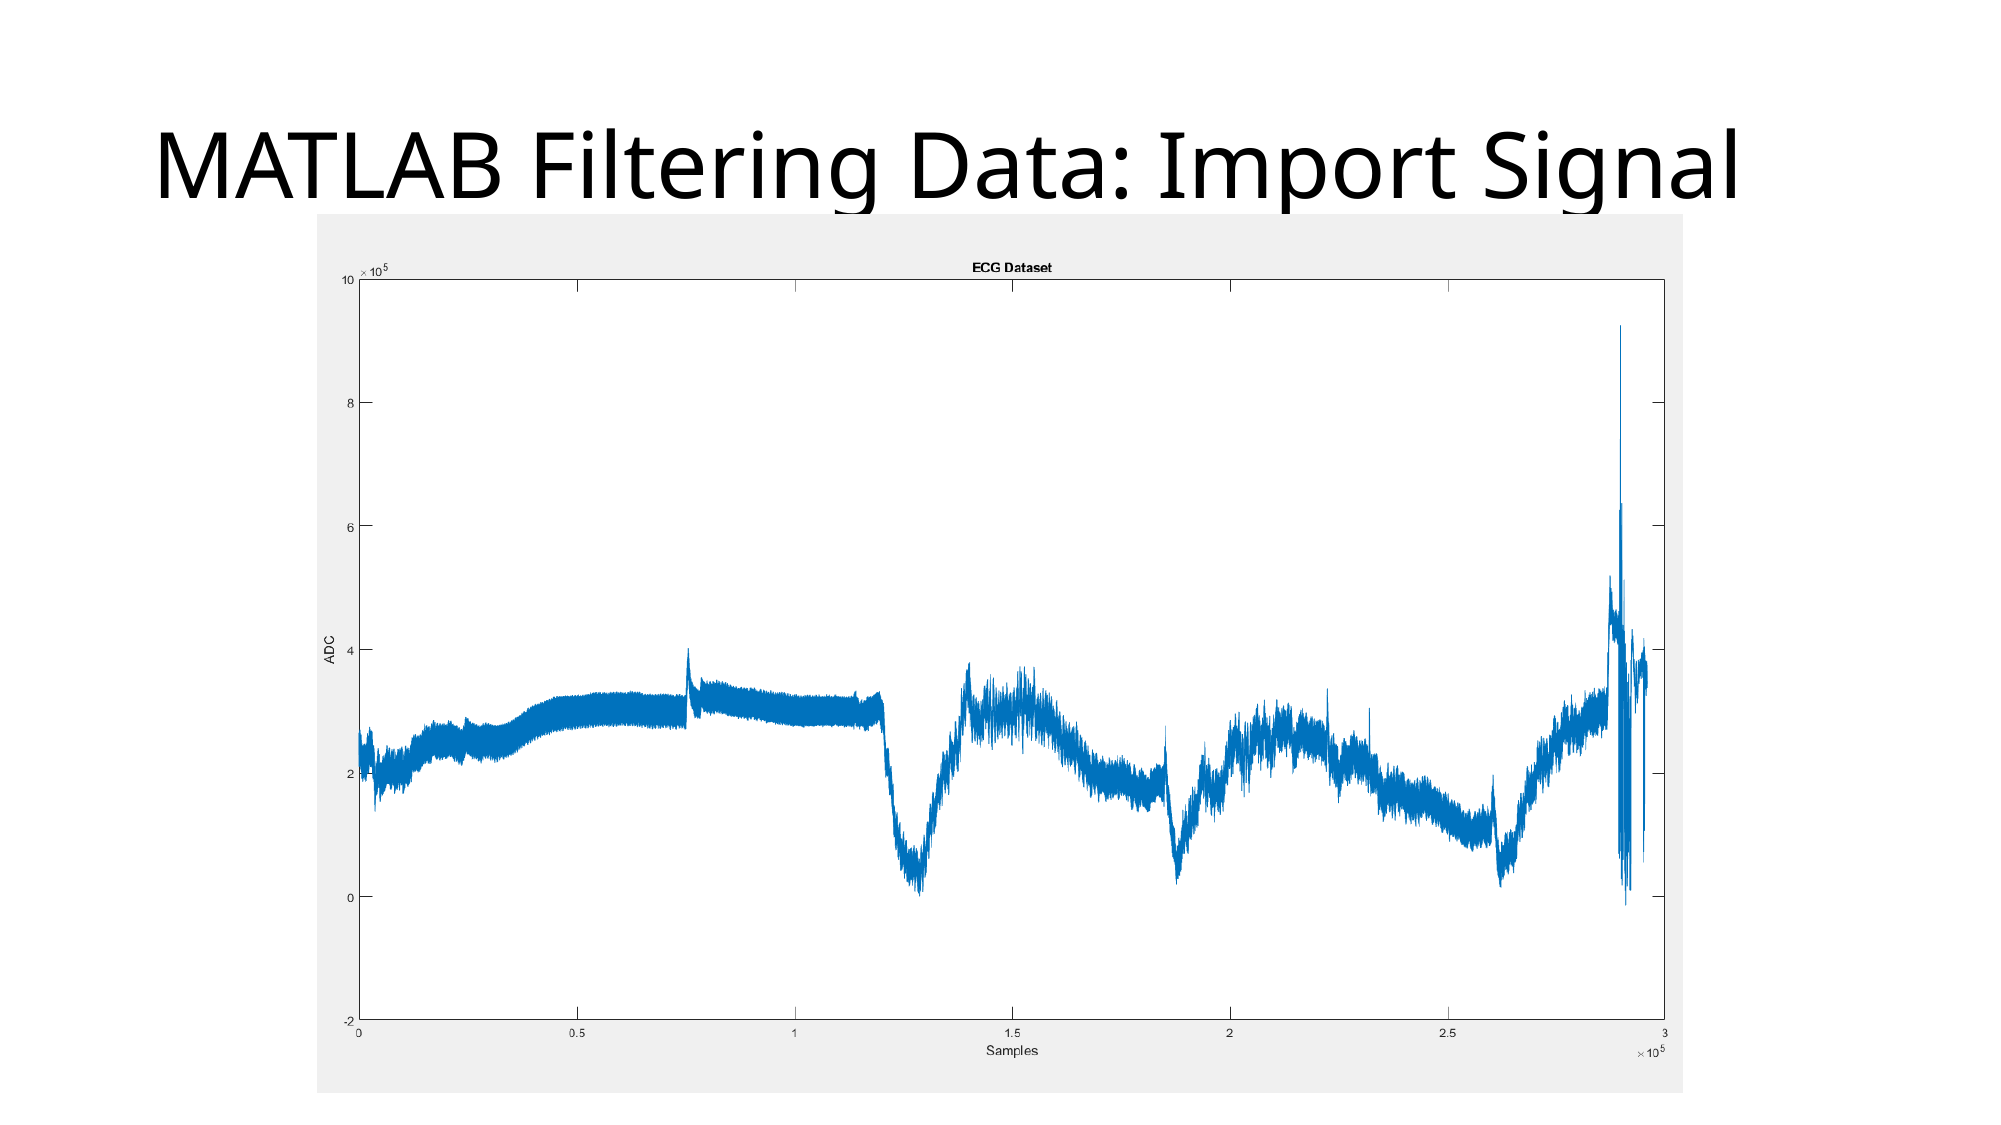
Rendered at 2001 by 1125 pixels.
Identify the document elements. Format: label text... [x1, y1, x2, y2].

title MATLAB Filtering Data: Import Signal [137, 59, 1863, 278]
picture [317, 214, 1683, 1093]
